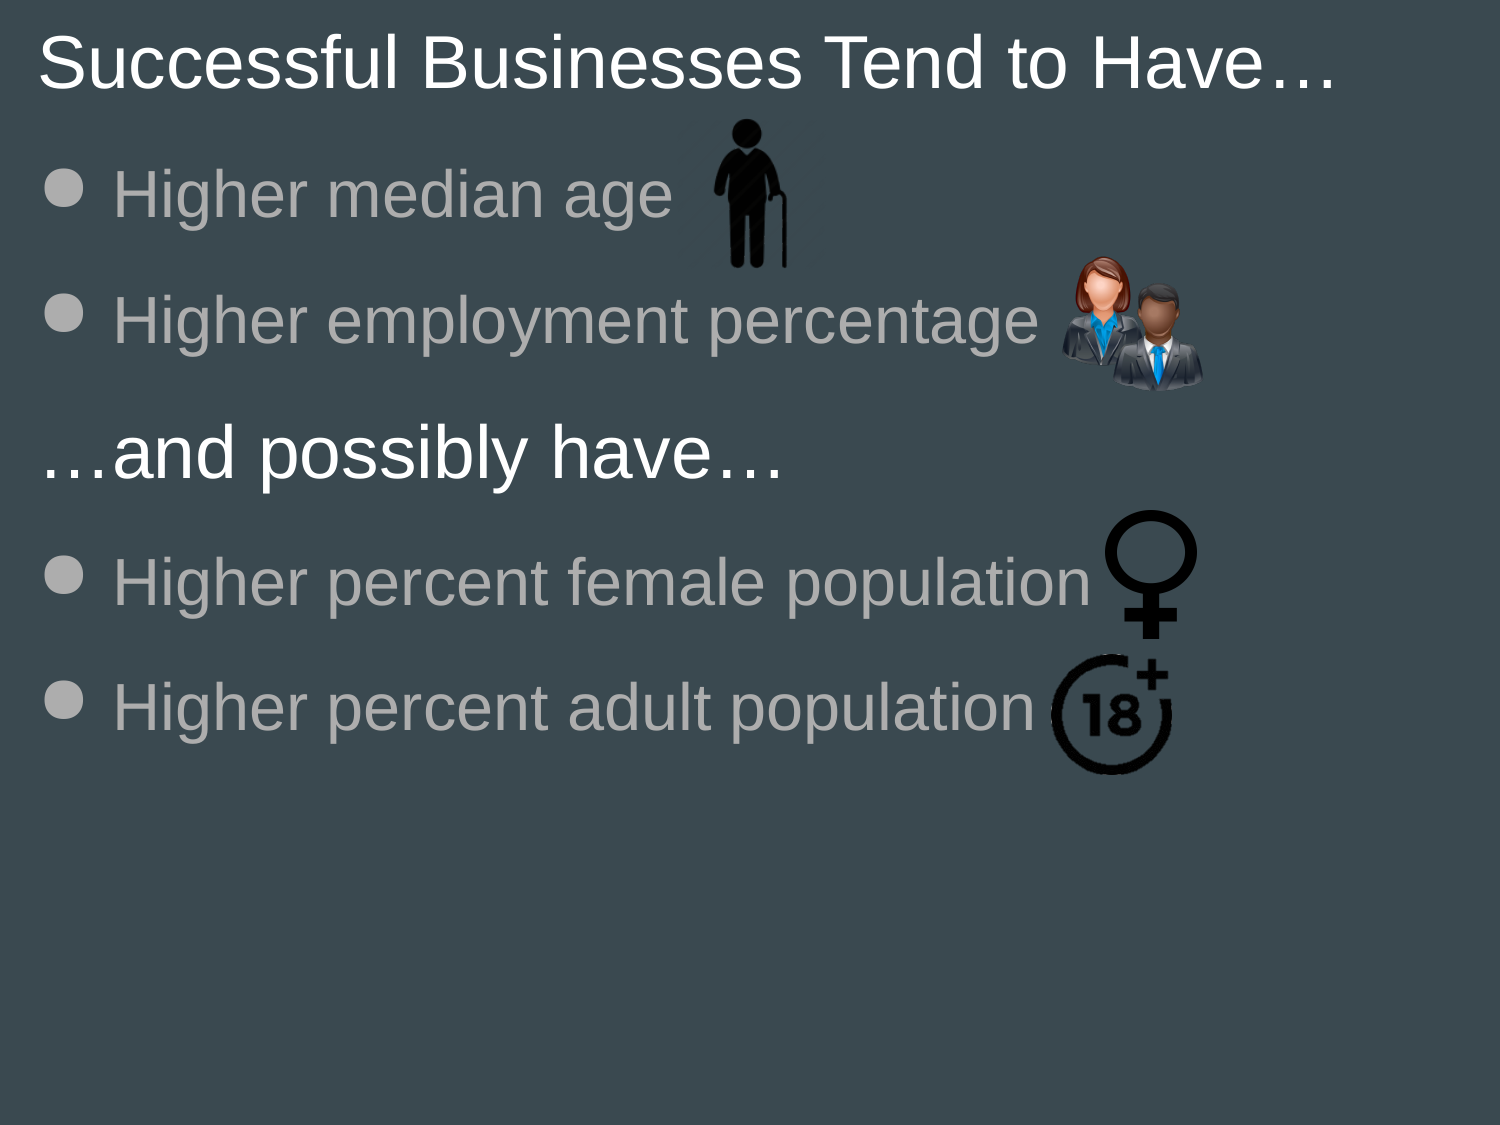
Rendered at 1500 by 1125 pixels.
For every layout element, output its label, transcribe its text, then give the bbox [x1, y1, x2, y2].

text_box Successful Businesses Tend to Have… [22, 0, 1480, 125]
picture [1057, 249, 1208, 401]
picture [1051, 654, 1173, 775]
list Higher median age Higher employment percentage …and possibly have… Higher percent female population Higher percent adult population [22, 125, 1480, 1027]
picture [1104, 510, 1197, 639]
picture [674, 118, 826, 270]
